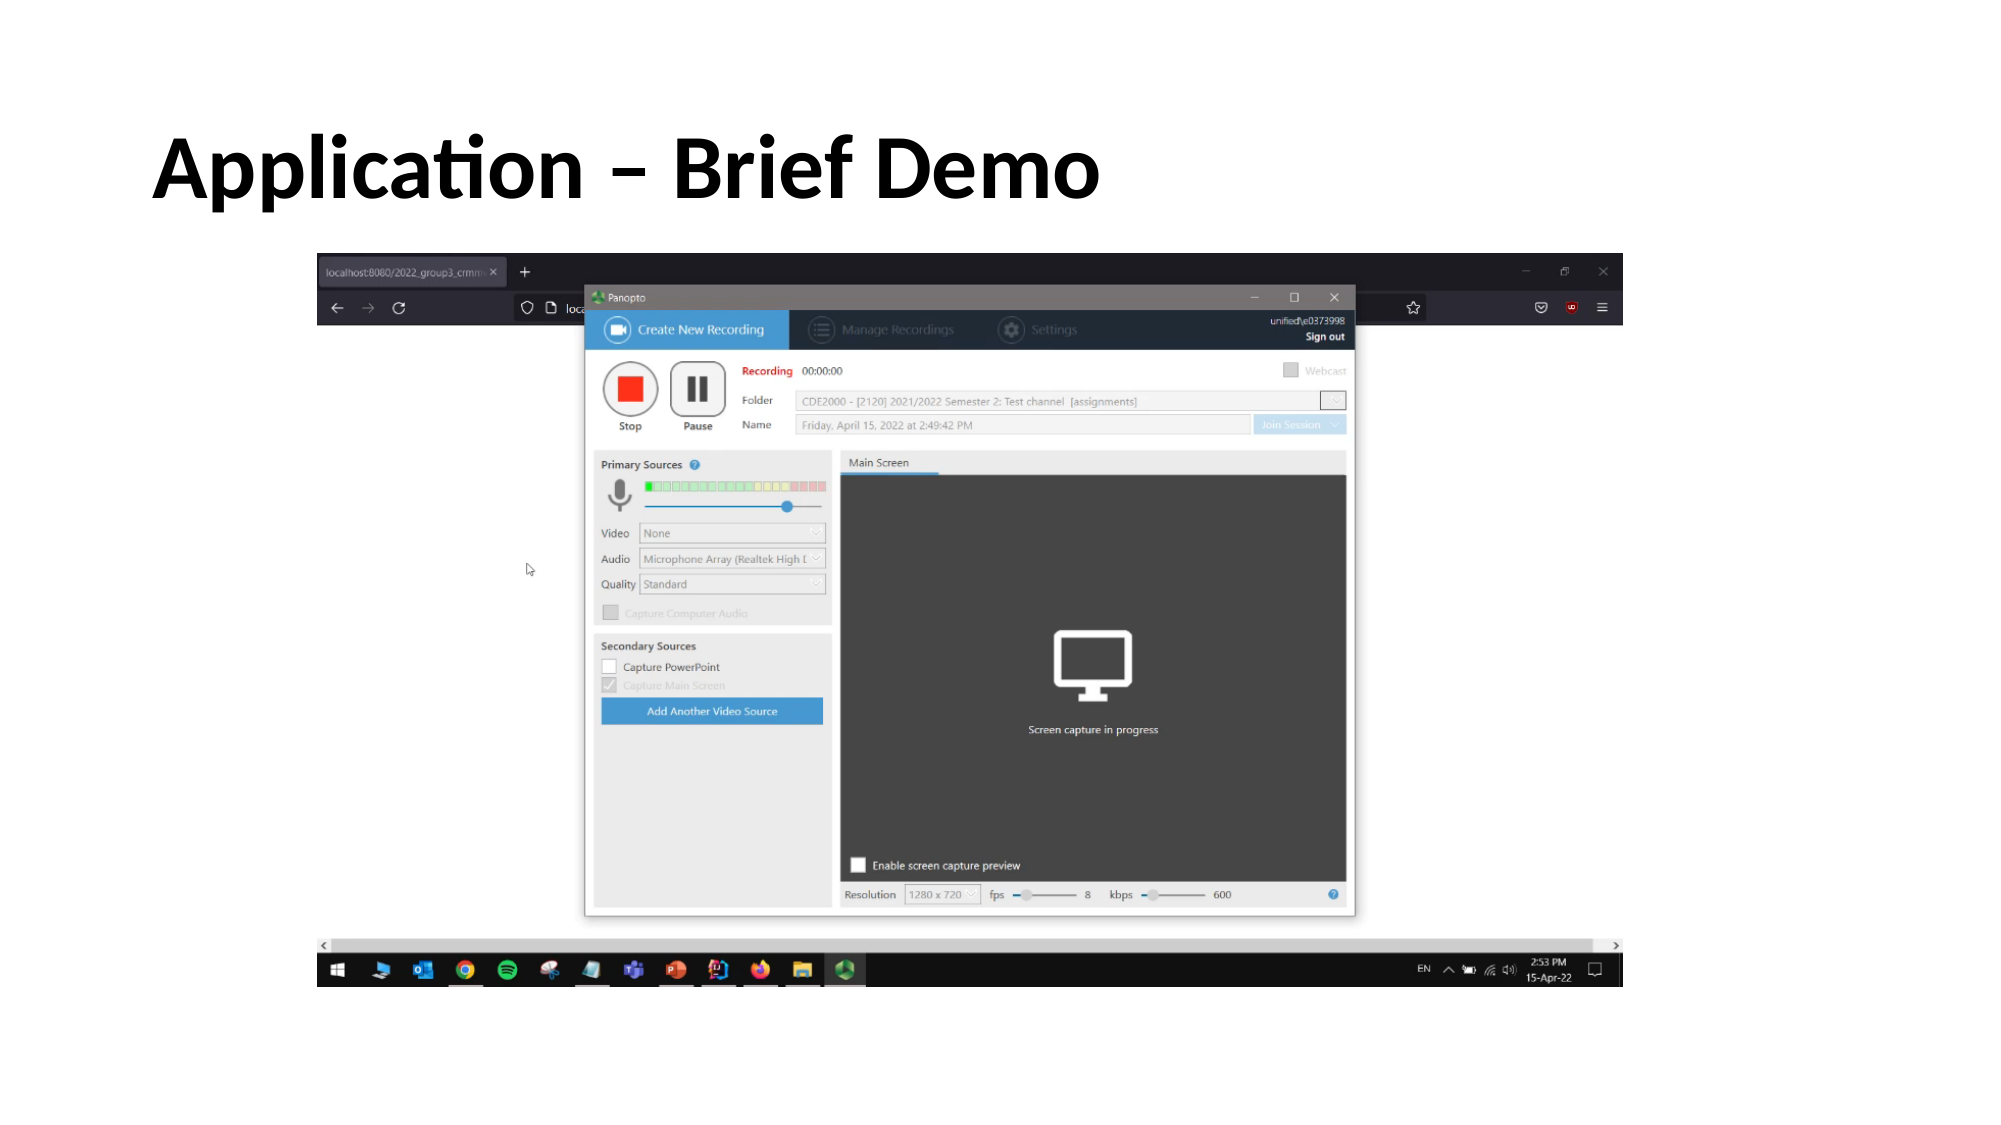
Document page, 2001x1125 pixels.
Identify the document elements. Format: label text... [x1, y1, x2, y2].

title Application – Brief Demo [137, 59, 1863, 278]
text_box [316, 252, 1624, 988]
